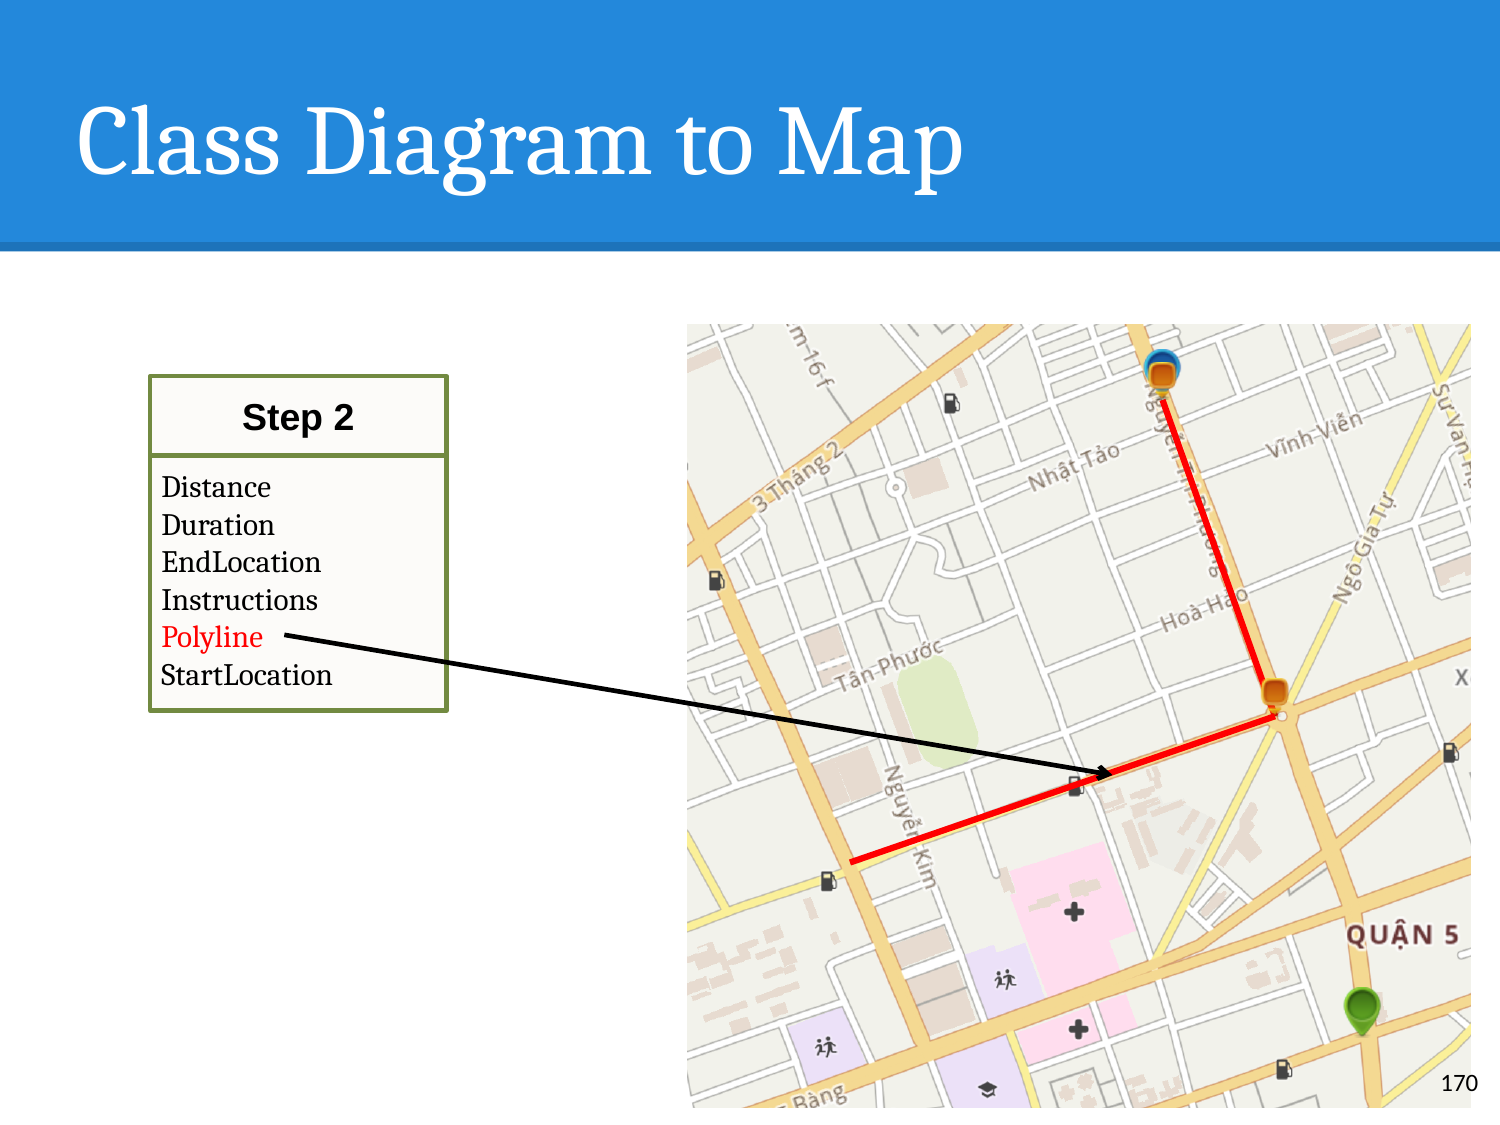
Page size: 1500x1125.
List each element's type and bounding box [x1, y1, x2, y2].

slide_number [1403, 1038, 1494, 1125]
text_box [149, 375, 1276, 863]
picture [687, 324, 1471, 1108]
text_box [63, 66, 980, 202]
